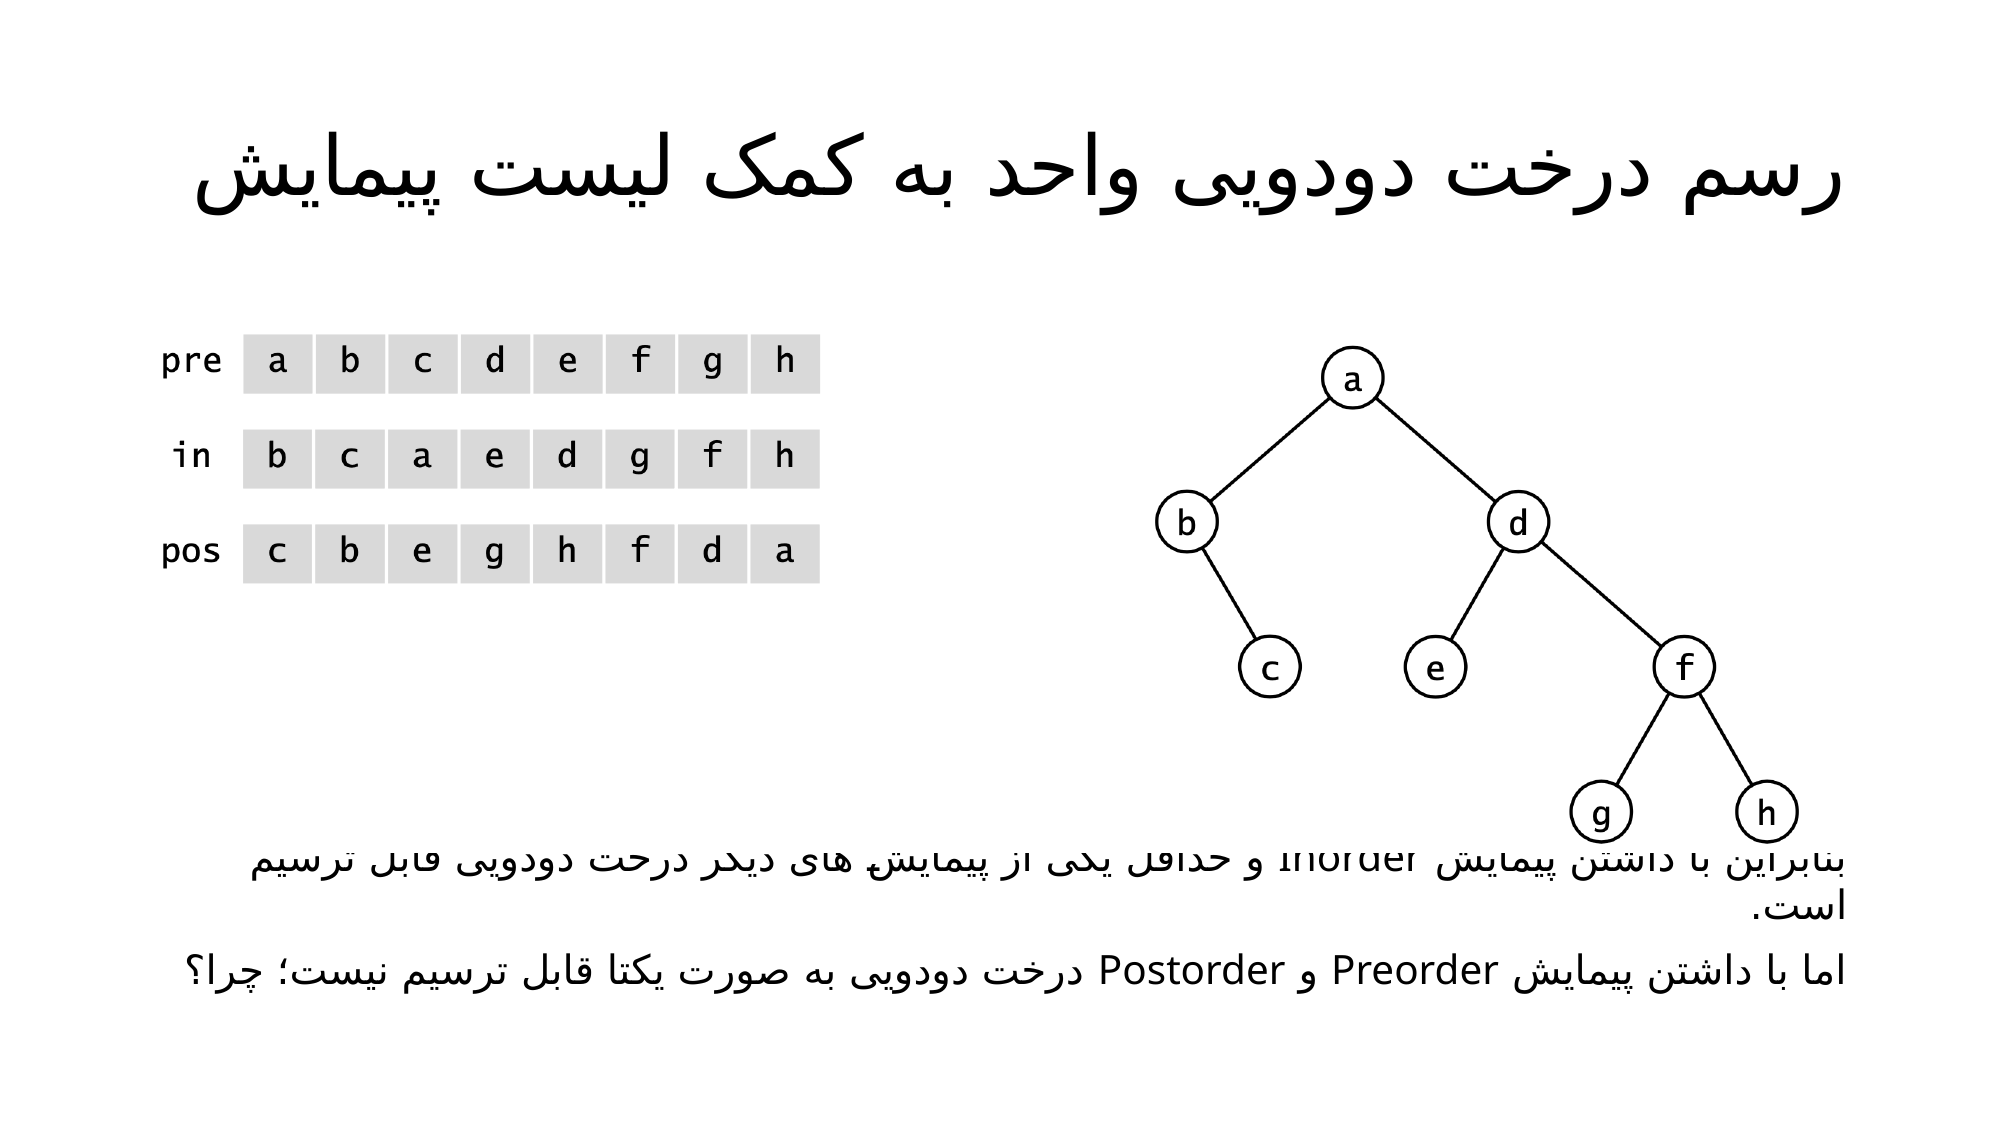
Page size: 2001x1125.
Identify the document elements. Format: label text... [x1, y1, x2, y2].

title رسم درخت دودویی واحد به کمک لیست پیمایش [137, 59, 1863, 278]
picture [137, 299, 1863, 853]
list بنابراین با داشتن پیمایش Inorder و حداقل یکی از پیمایش های دیگر درخت دودویی قابل ترسیم است. اما با داشتن پیمایش Preorder و Postorder درخت دودویی به صورت یکتا قابل ترسیم نیست؛ چرا؟ [137, 853, 1863, 1014]
